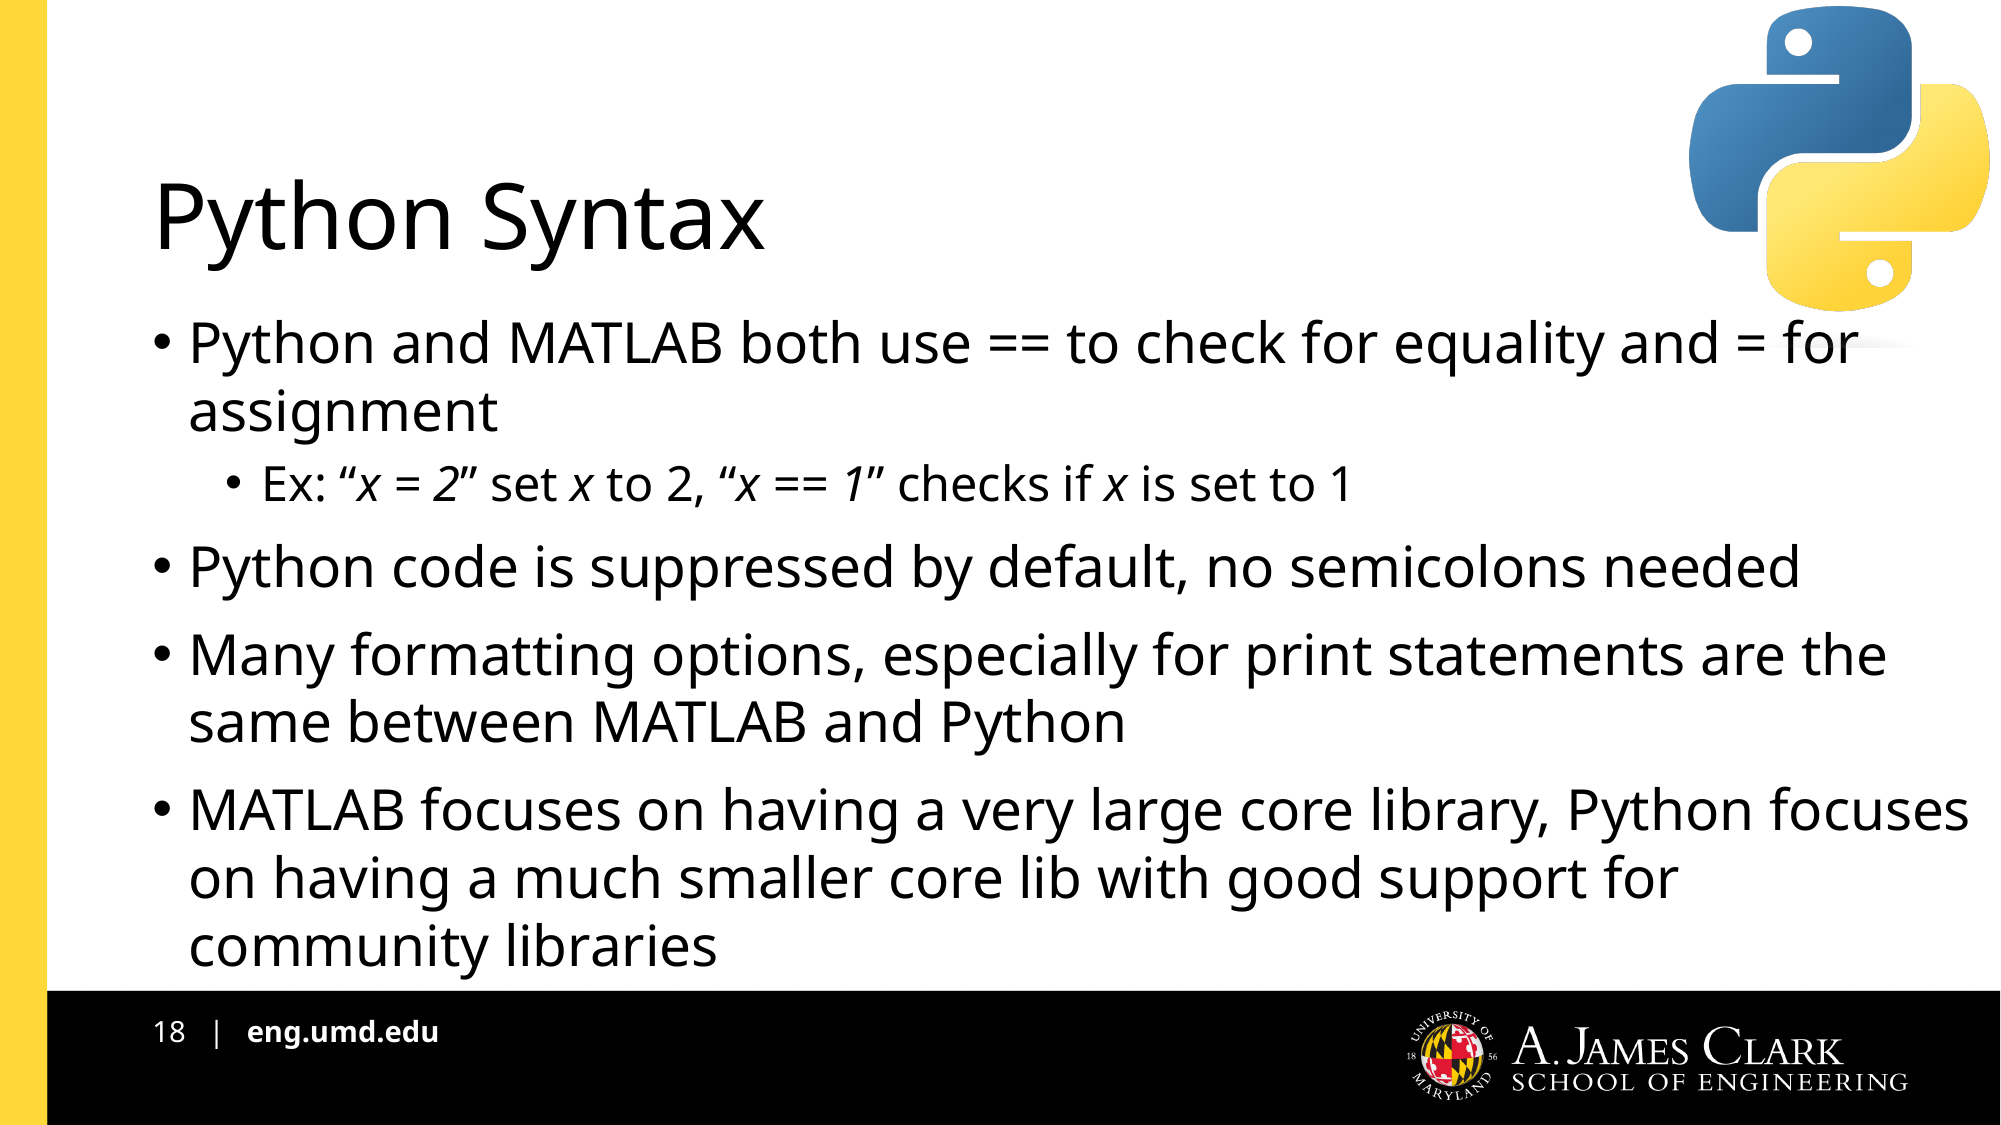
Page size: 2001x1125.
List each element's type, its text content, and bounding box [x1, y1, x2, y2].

list Python and MATLAB both use == to check for equality and = for assignment Ex: “x = 2” set x to 2, “x == 1” checks if x is set to 1 Python code is suppressed by default, no semicolons needed Many formatting options, especially for print statements are the same between MATLAB and Python MATLAB focuses on having a very large core library, Python focuses on having a much smaller core lib with good support for community libraries [137, 299, 2000, 991]
title Python Syntax [137, 59, 1688, 278]
picture [0, 0, 2001, 1125]
footer 18 | eng.umd.edu [137, 1002, 1338, 1063]
